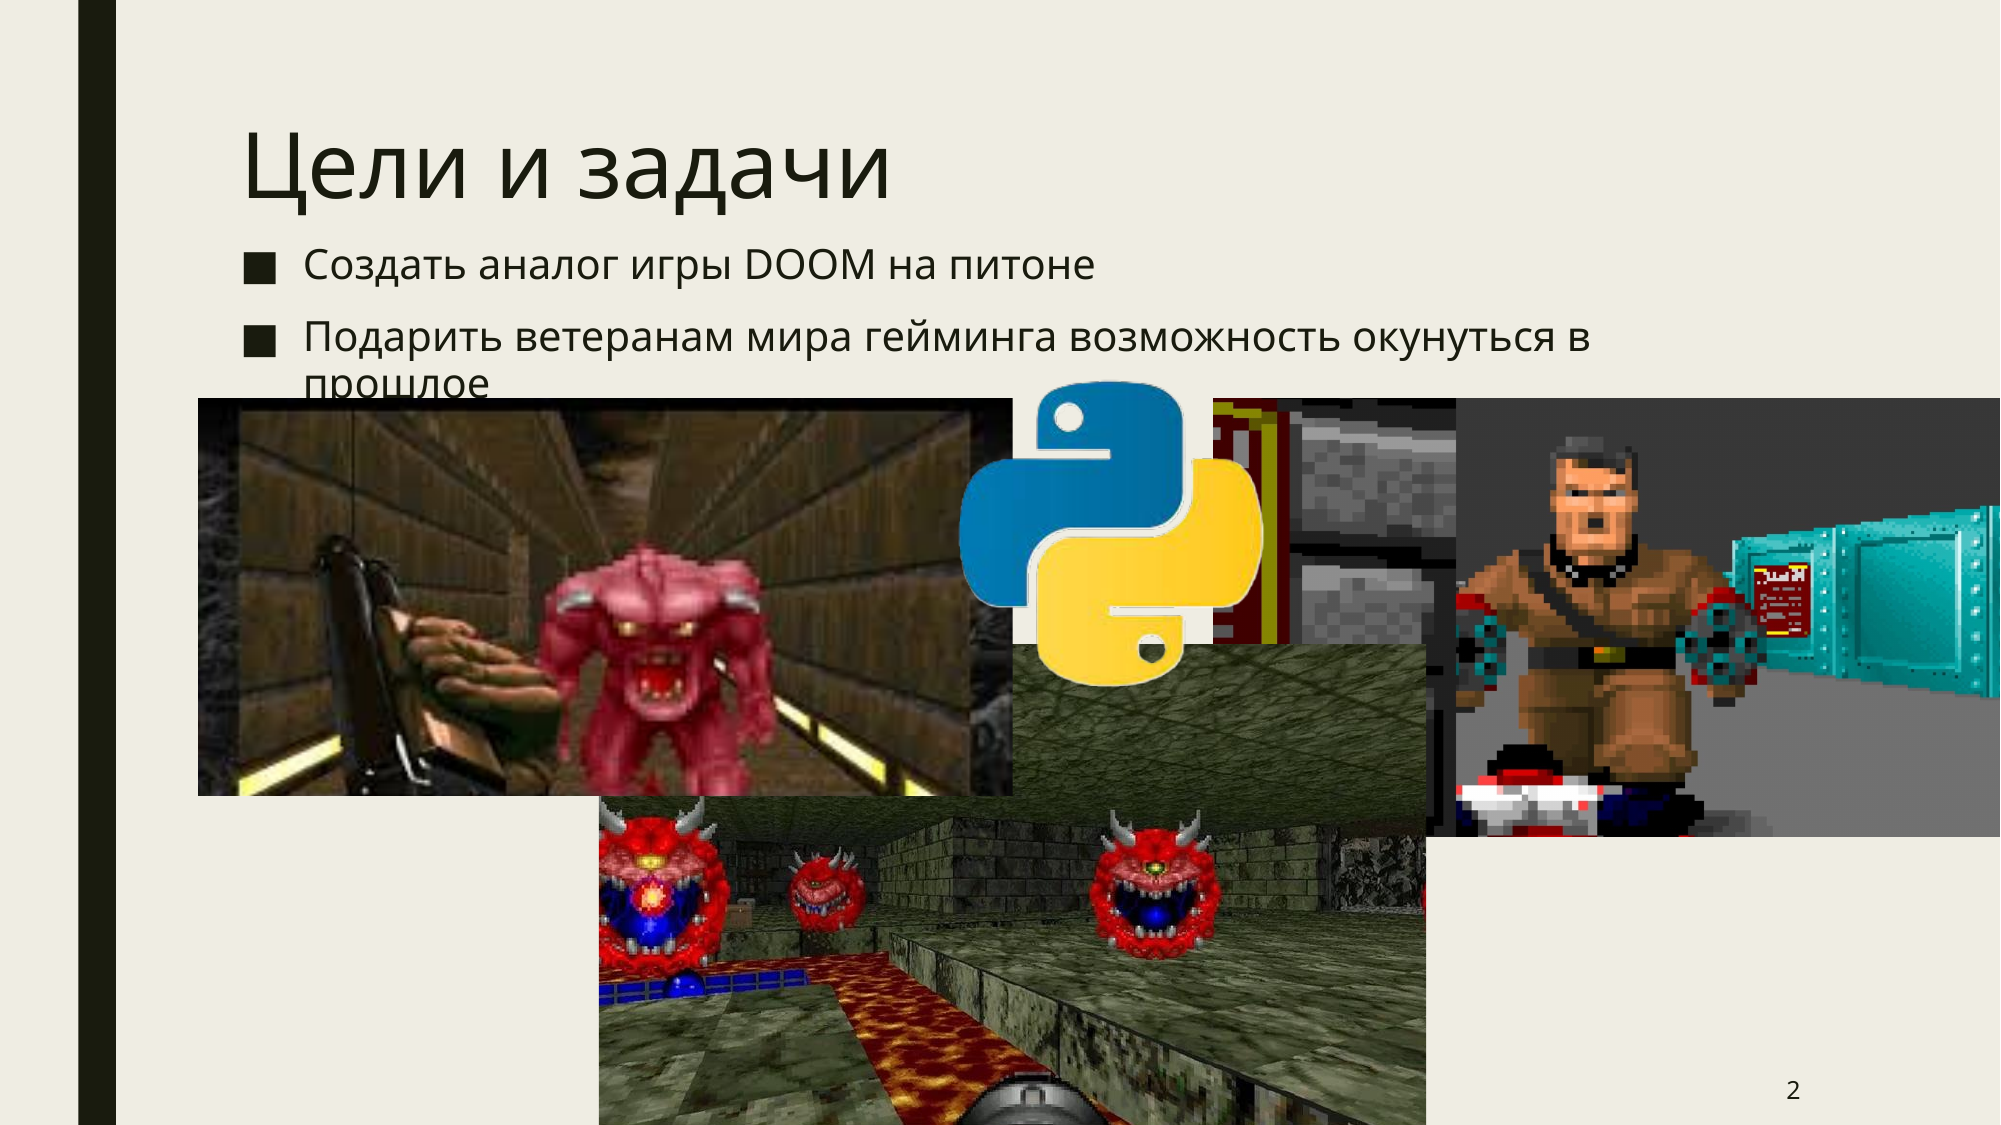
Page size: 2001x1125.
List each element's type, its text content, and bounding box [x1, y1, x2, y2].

list Создать аналог игры DOOM на питоне Подарить ветеранам мира гейминга возможность окунуться в прошлое [225, 234, 1662, 378]
picture [198, 374, 2000, 1125]
title Цели и задачи [225, 112, 1800, 357]
slide_number 2 [1553, 1058, 1816, 1125]
